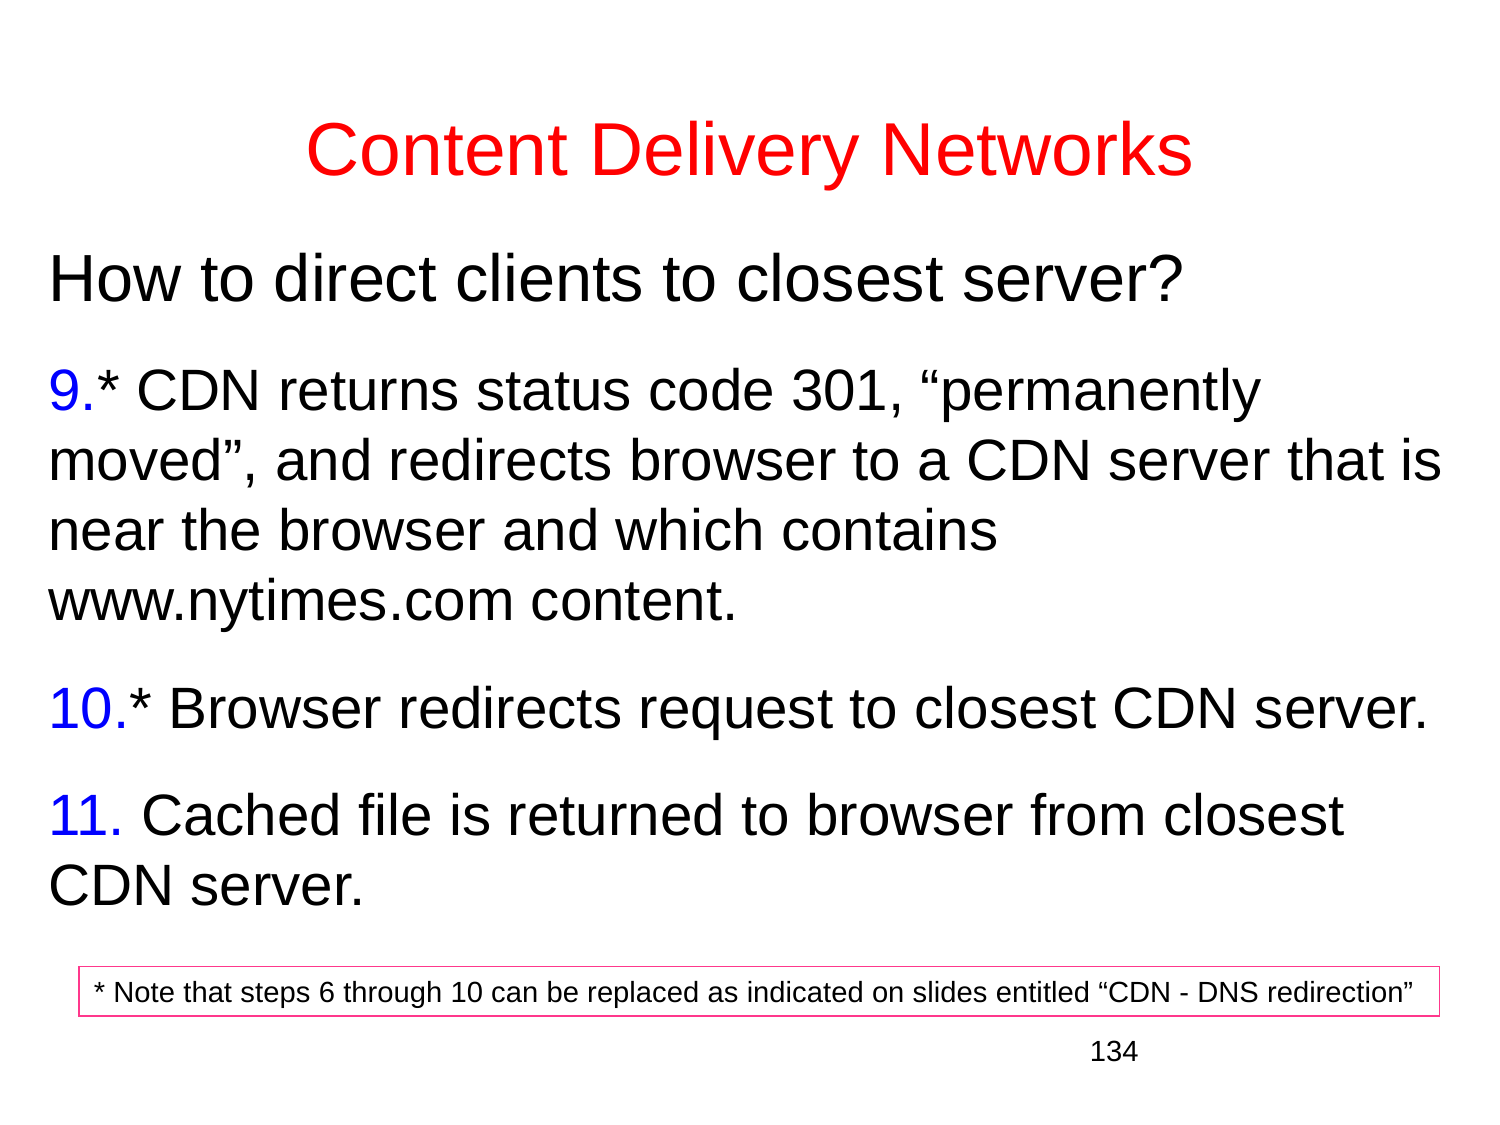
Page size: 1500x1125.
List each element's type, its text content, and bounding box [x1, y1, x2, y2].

list How to direct clients to closest server? * CDN returns status code 301, “permanently moved”, and redirects browser to a CDN server that is near the browser and which contains www.nytimes.com content. * Browser redirects request to closest CDN server. Cached file is returned to browser from closest CDN server. [33, 227, 1489, 969]
title Content Delivery Networks [0, 51, 1500, 240]
slide_number 134 [1074, 1025, 1388, 1100]
text_box * Note that steps 6 through 10 can be replaced as indicated on slides entitled “CDN - DNS redirection” [79, 966, 1440, 1017]
